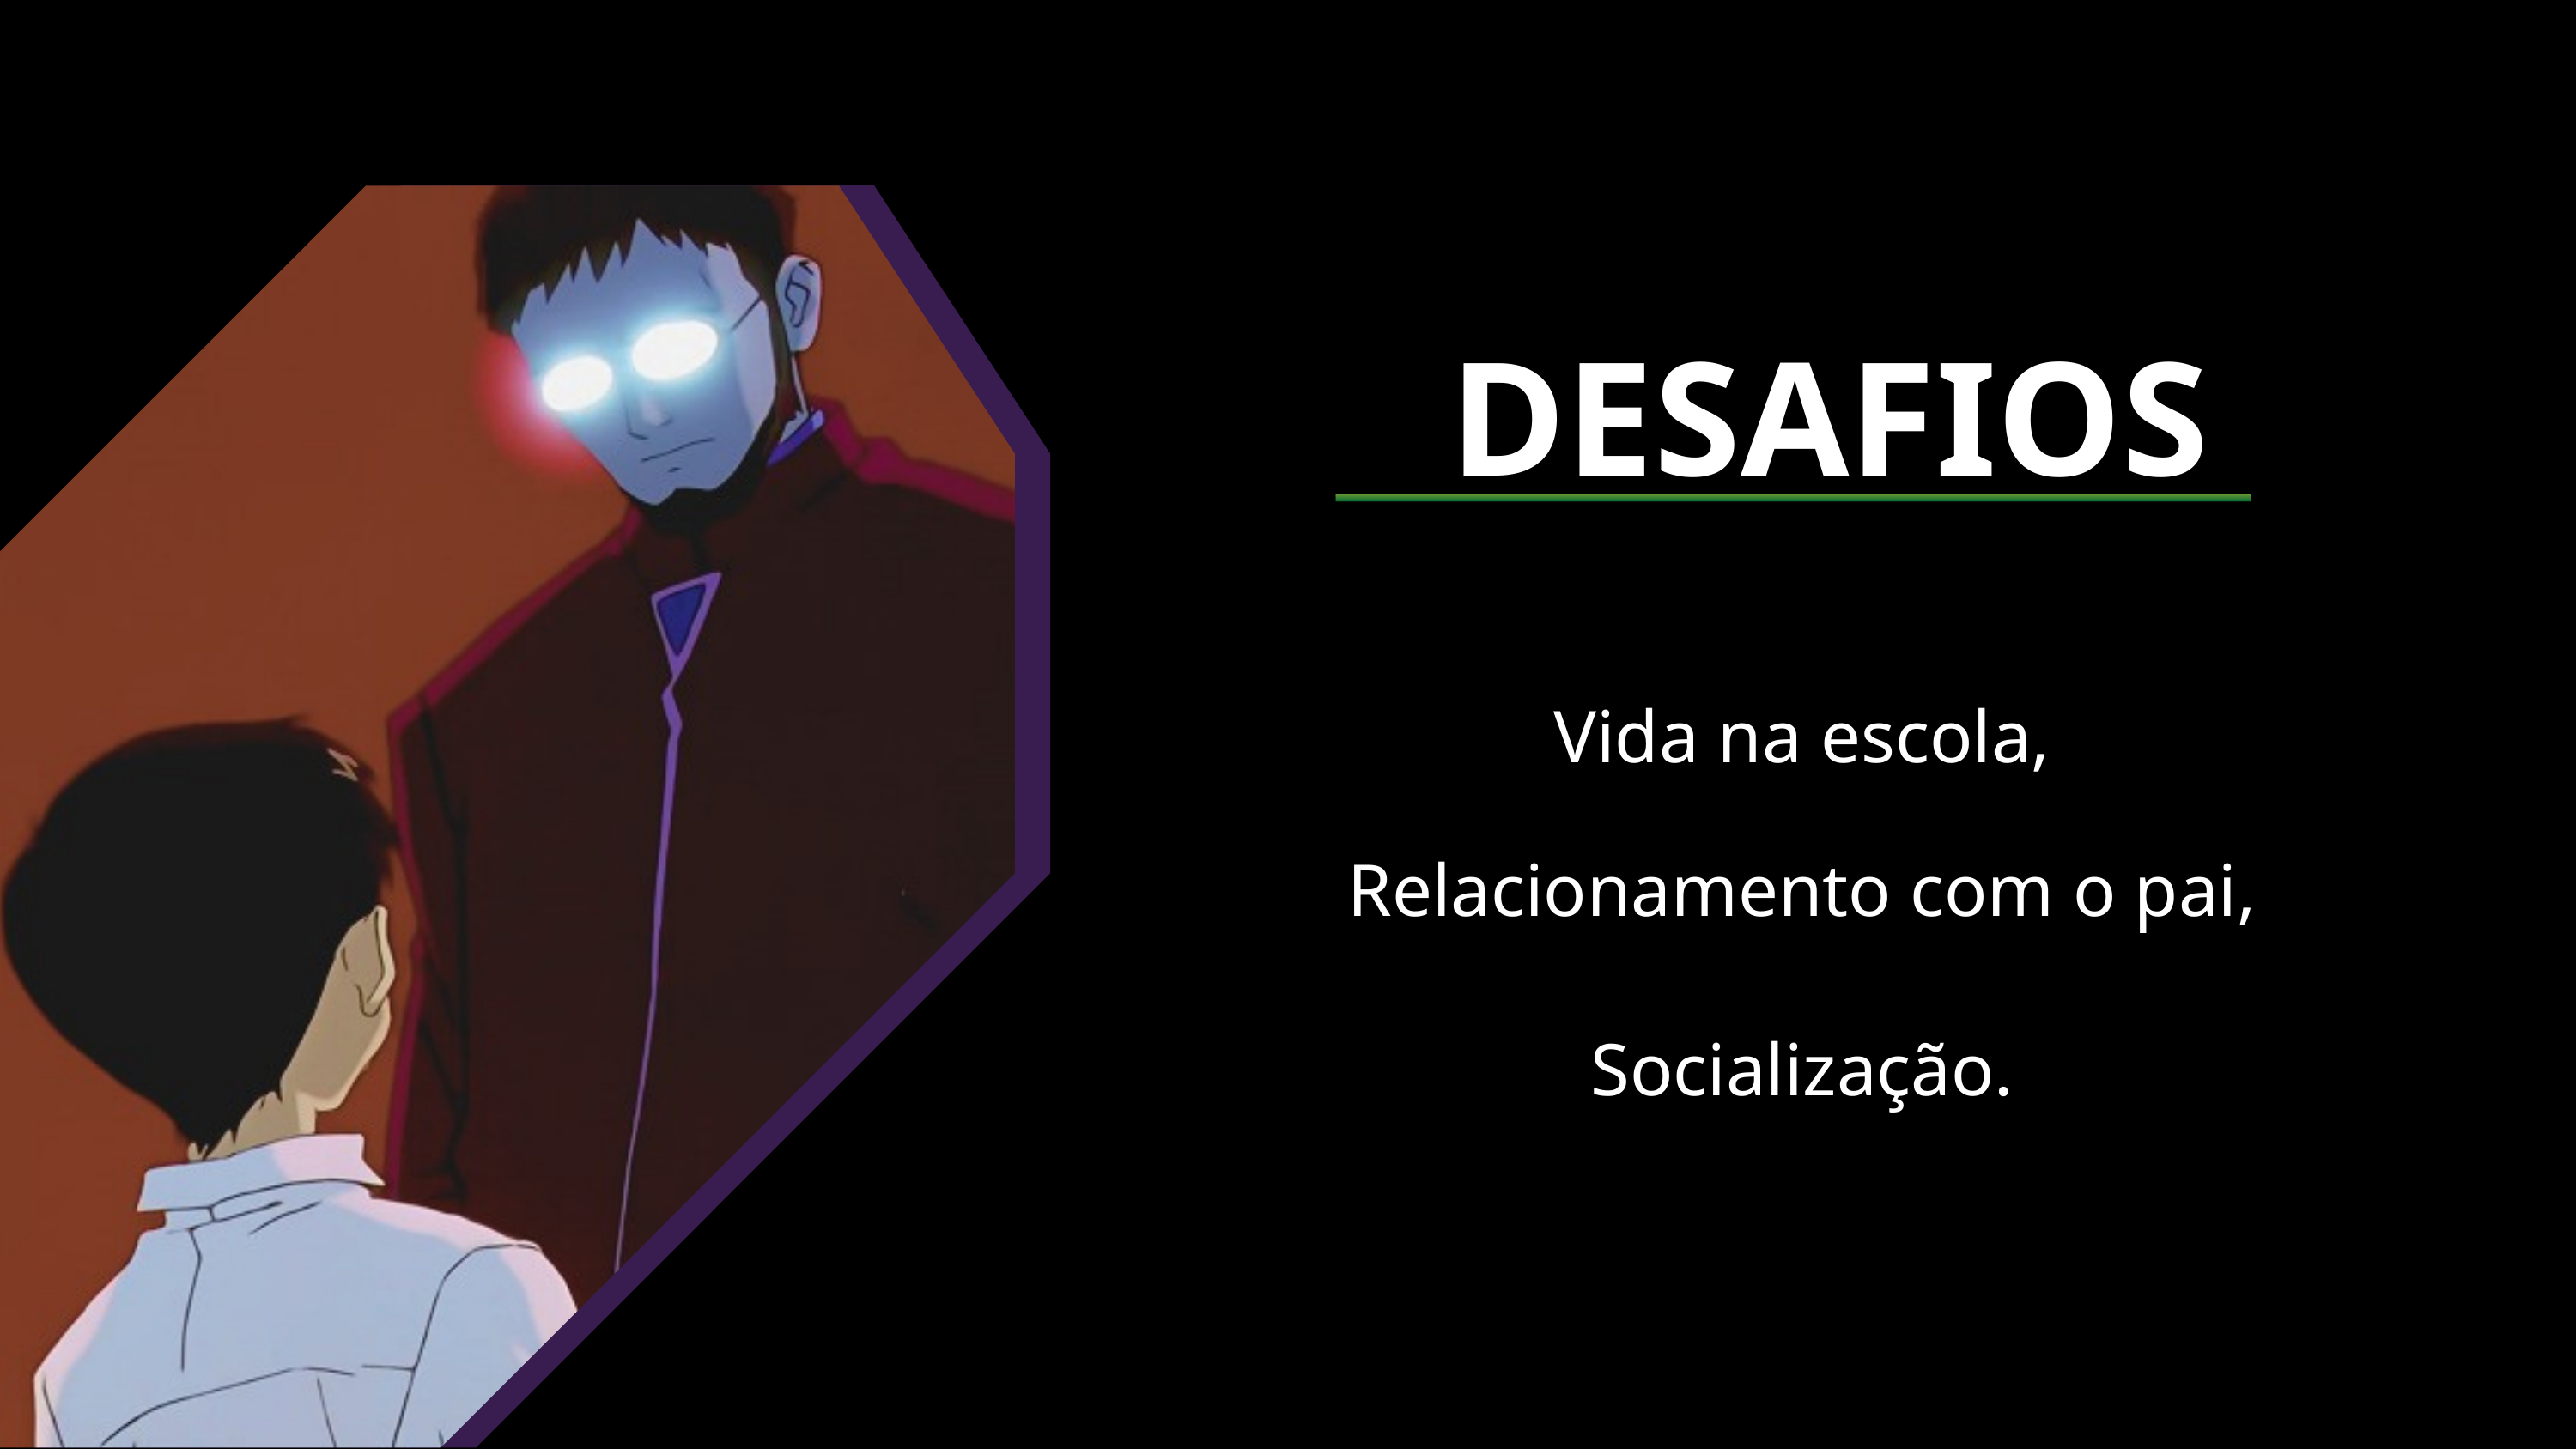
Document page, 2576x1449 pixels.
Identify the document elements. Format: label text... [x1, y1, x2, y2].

text_box [0, 176, 1060, 1449]
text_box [1016, 185, 1051, 1448]
text_box [1327, 484, 2260, 511]
text_box DESAFIOS [1449, 287, 2249, 508]
text_box Vida na escola, Relacionamento com o pai, Socialização. [1345, 622, 2260, 1110]
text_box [0, 185, 1016, 1448]
